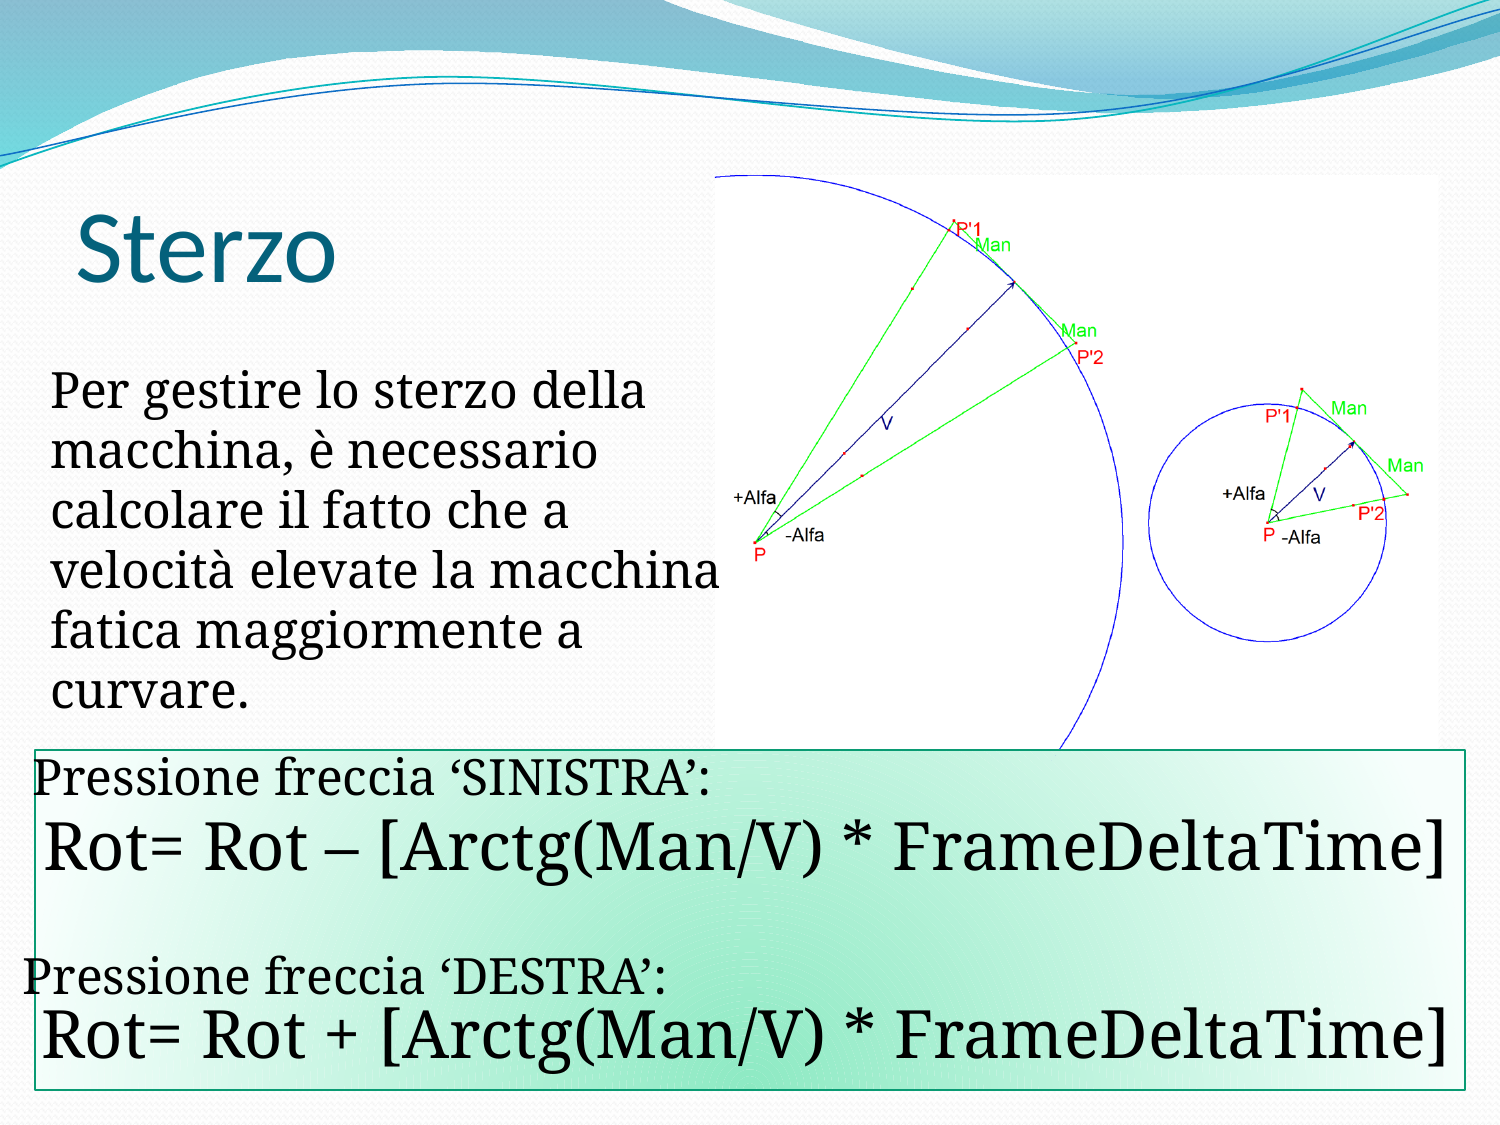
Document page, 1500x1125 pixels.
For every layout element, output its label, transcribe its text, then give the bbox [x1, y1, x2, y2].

title Sterzo [75, 115, 1425, 303]
text_box Per gestire lo sterzo della macchina, è necessario calcolare il fatto che a velocità elevate la macchina fatica maggiormente a curvare. [35, 351, 707, 727]
text_box Rot= Rot + [Arctg(Man/V) * FrameDeltaTime] [26, 984, 1467, 1079]
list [714, 175, 1439, 762]
text_box Pressione freccia ‘SINISTRA’: [17, 738, 727, 813]
text_box Rot= Rot – [Arctg(Man/V) * FrameDeltaTime] [28, 796, 1465, 892]
text_box [34, 1079, 1466, 1091]
text_box Pressione freccia ‘DESTRA’: [7, 937, 683, 1013]
text_box [34, 749, 1466, 984]
